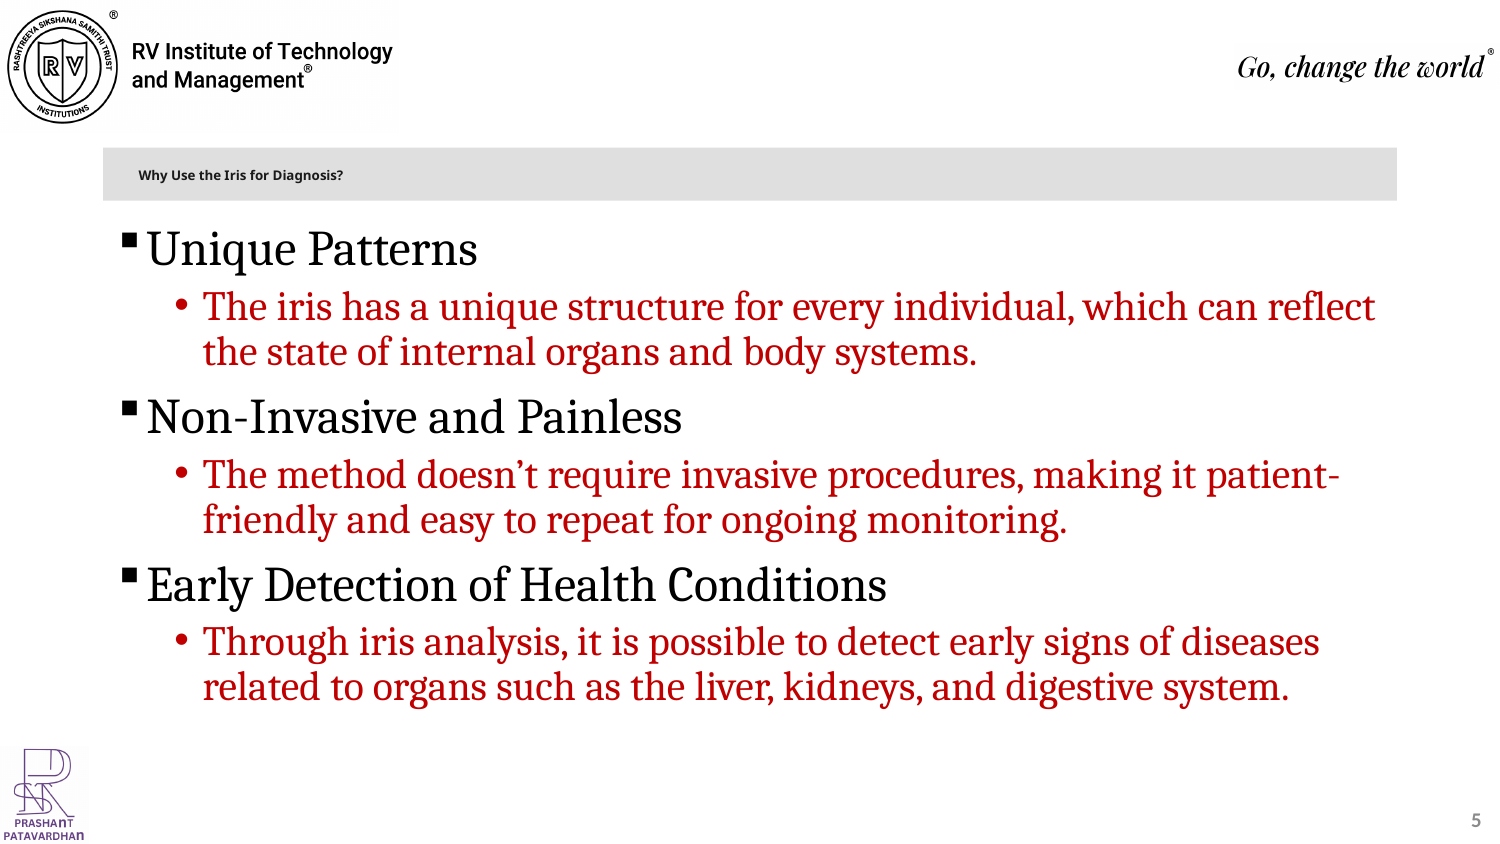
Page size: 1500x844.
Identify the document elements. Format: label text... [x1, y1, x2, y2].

picture [1234, 43, 1500, 90]
picture [0, 0, 399, 133]
title Why Use the Iris for Diagnosis? [103, 147, 1397, 201]
list Unique Patterns The iris has a unique structure for every individual, which can reflect the state of internal organs and body systems. Non-Invasive and Painless The method doesn’t require invasive procedures, making it patient-friendly and easy to repeat for ongoing monitoring. Early Detection of Health Conditions Through iris analysis, it is possible to detect early signs of diseases related to organs such as the liver, kidneys, and digestive system. [103, 215, 1397, 760]
picture [0, 746, 89, 844]
slide_number 5 [1159, 796, 1497, 842]
